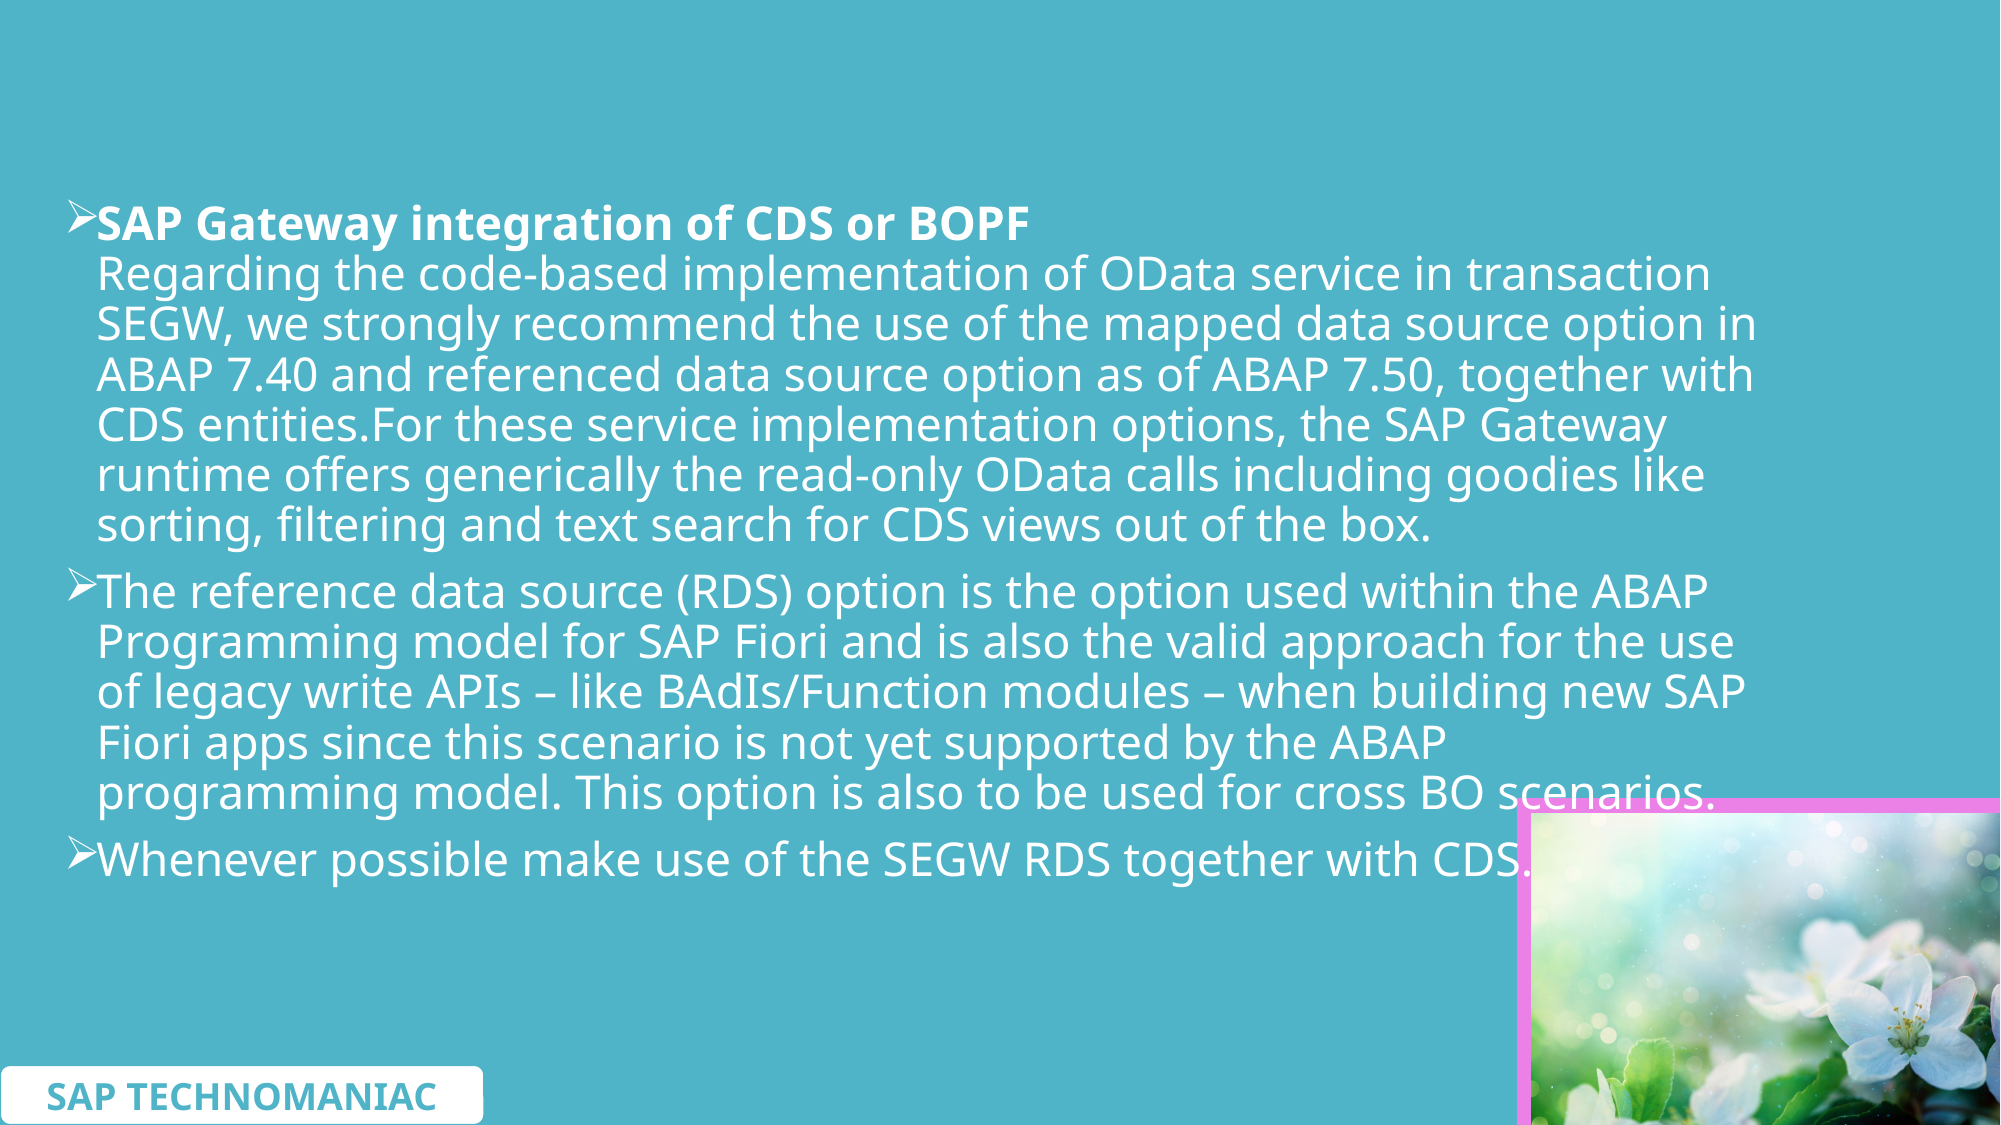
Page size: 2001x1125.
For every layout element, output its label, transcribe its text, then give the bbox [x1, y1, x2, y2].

list SAP Gateway integration of CDS or BOPF Regarding the code-based implementation of OData service in transaction SEGW, we strongly recommend the use of the mapped data source option in ABAP 7.40 and referenced data source option as of ABAP 7.50, together with CDS entities.For these service implementation options, the SAP Gateway runtime offers generically the read-only OData calls including goodies like sorting, filtering and text search for CDS views out of the box. The reference data source (RDS) option is the option used within the ABAP Programming model for SAP Fiori and is also the valid approach for the use of legacy write APIs – like BAdIs/Function modules – when building new SAP Fiori apps since this scenario is not yet supported by the ABAP programming model. This option is also to be used for cross BO scenarios. Whenever possible make use of the SEGW RDS together with CDS. [49, 192, 1775, 907]
picture [1531, 813, 2000, 1125]
